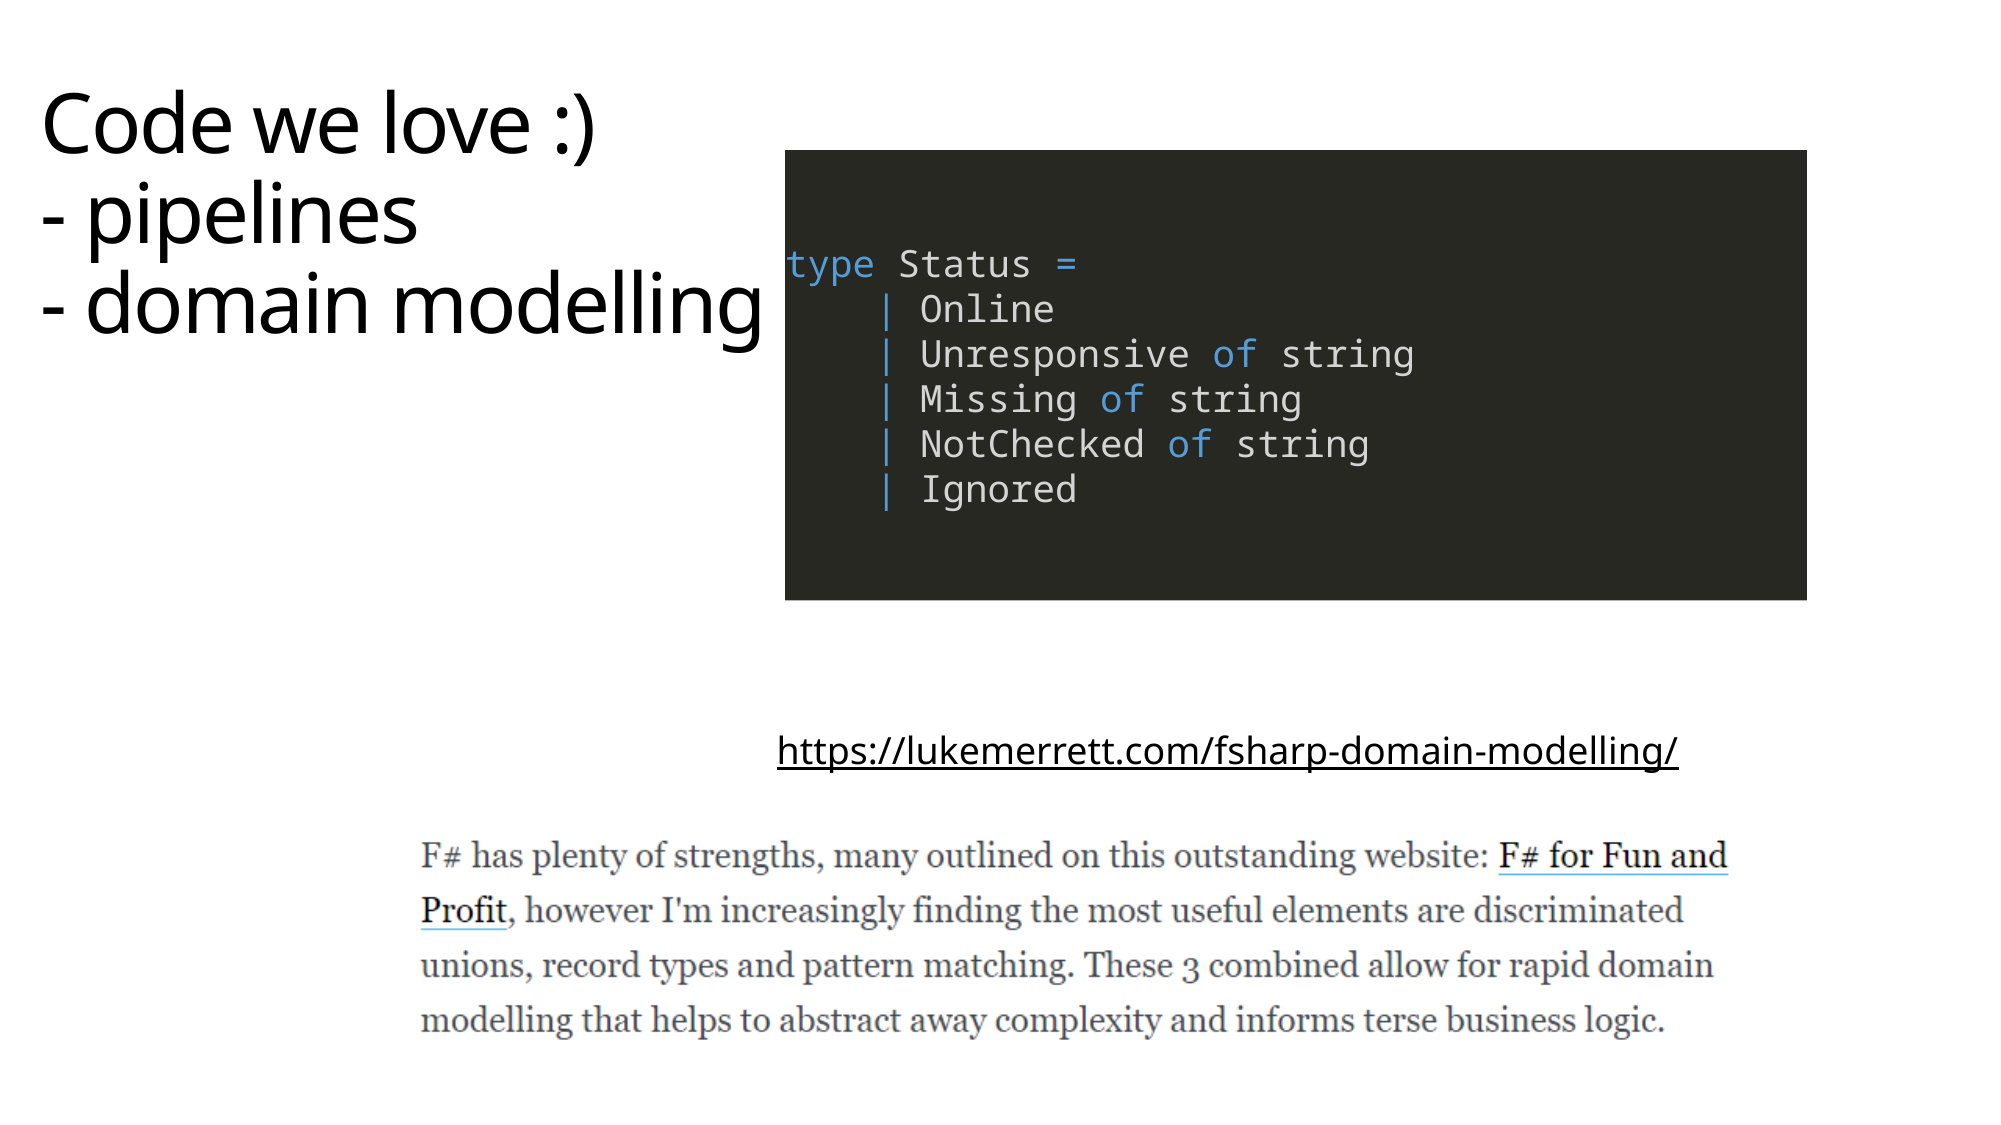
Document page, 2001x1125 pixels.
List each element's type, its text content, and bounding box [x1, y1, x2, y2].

title Code we love :) - pipelines - domain modelling [40, 81, 786, 355]
text_box https://lukemerrett.com/fsharp-domain-modelling/ [761, 719, 1704, 786]
picture [412, 830, 1774, 1066]
text_box type Status = | Online | Unresponsive of string | Missing of string | NotChecked of string | Ignored [785, 150, 1807, 601]
